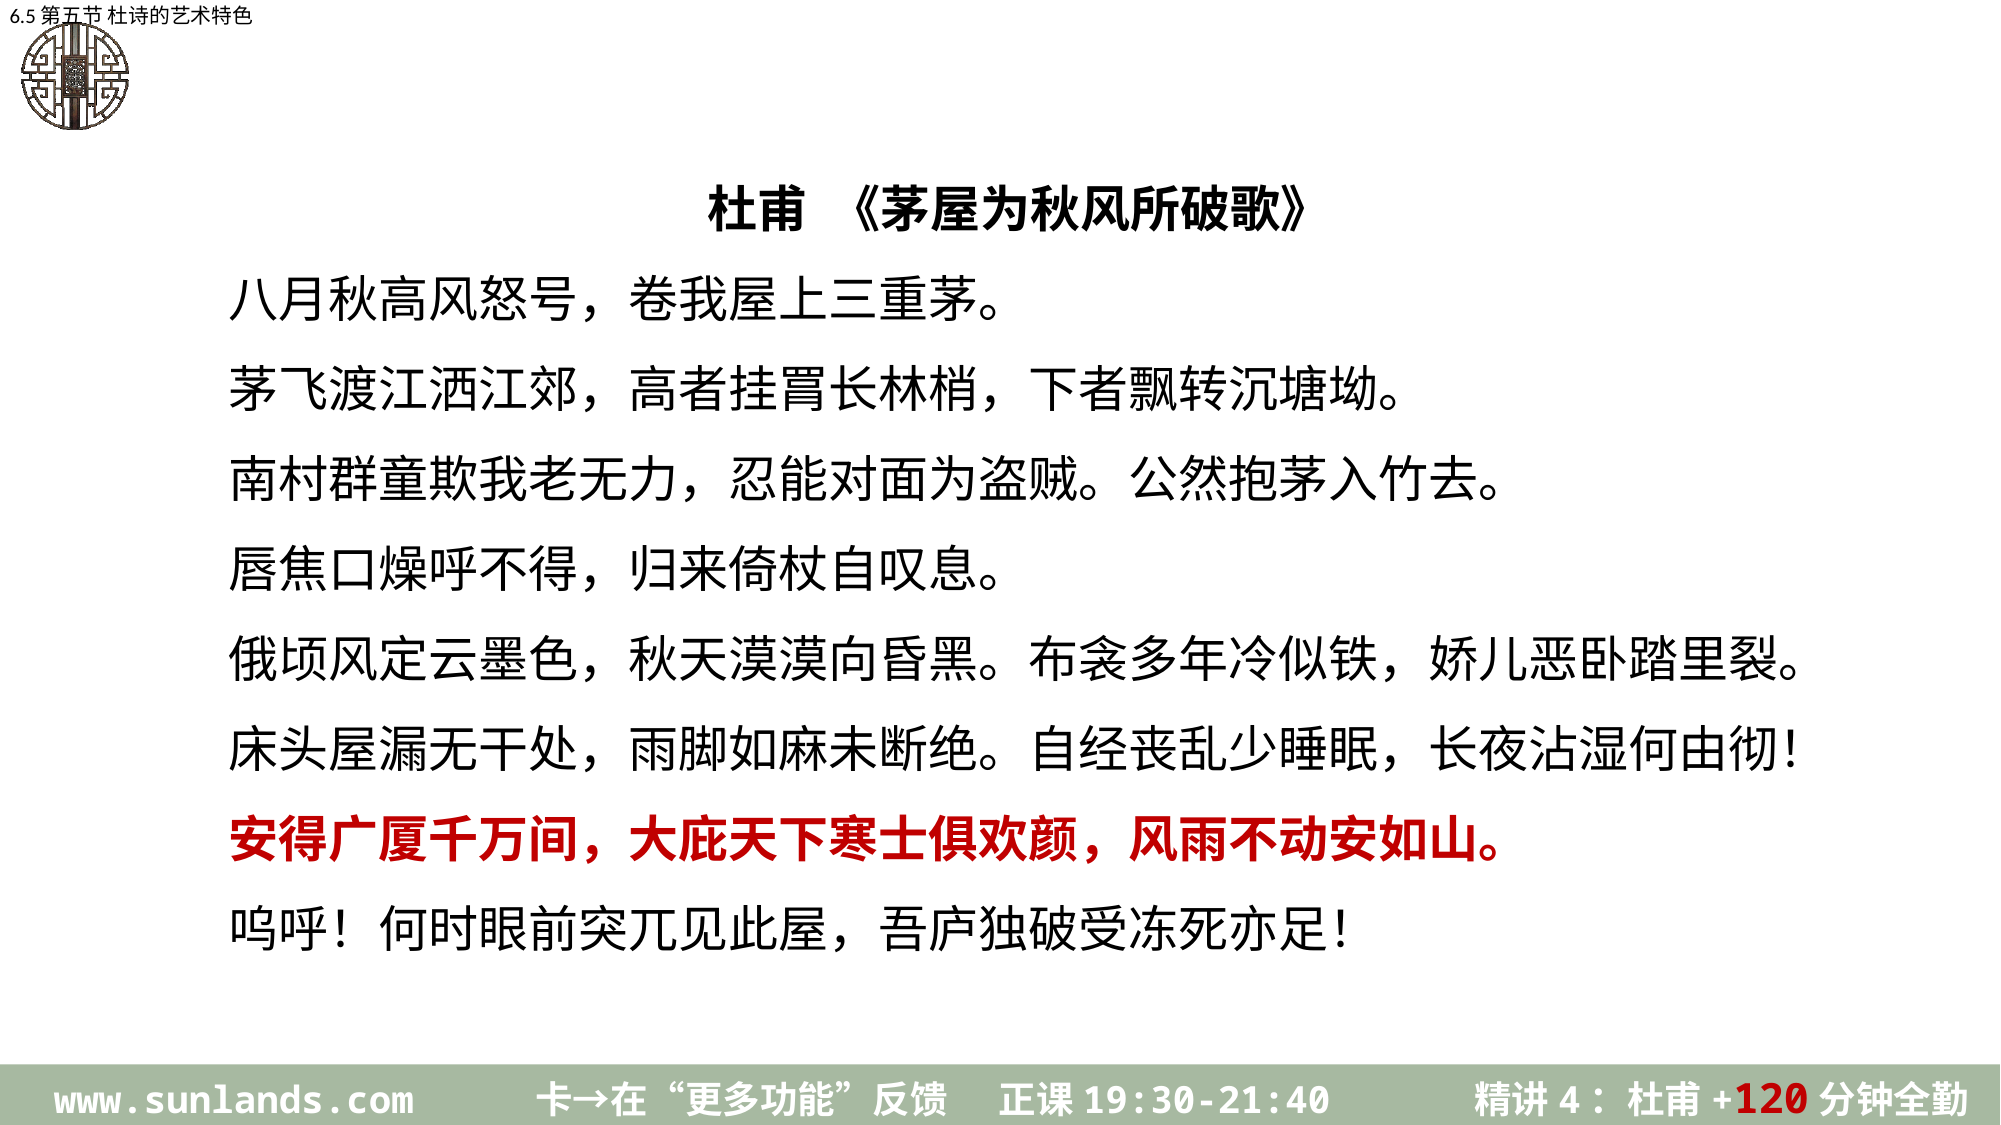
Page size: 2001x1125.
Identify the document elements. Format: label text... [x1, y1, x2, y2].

text_box 6.5第五节 杜诗的艺术特色 [0, 0, 268, 36]
picture [9, 11, 139, 141]
text_box 杜甫 《茅屋为秋风所破歌》 八月秋高风怒号，卷我屋上三重茅。 茅飞渡江洒江郊，高者挂罥长林梢，下者飘转沉塘坳。 南村群童欺我老无力，忍能对面为盗贼。公然抱茅入竹去。 唇焦口燥呼不得，归来倚杖自叹息。 俄顷风定云墨色，秋天漠漠向昏黑。布衾多年冷似铁，娇儿恶卧踏里裂。 床头屋漏无干处，雨脚如麻未断绝。自经丧乱少睡眠，长夜沾湿何由彻！ 安得广厦千万间，大庇天下寒士俱欢颜，风雨不动安如山。 呜呼！何时眼前突兀见此屋，吾庐独破受冻死亦足！ [138, 139, 1900, 965]
